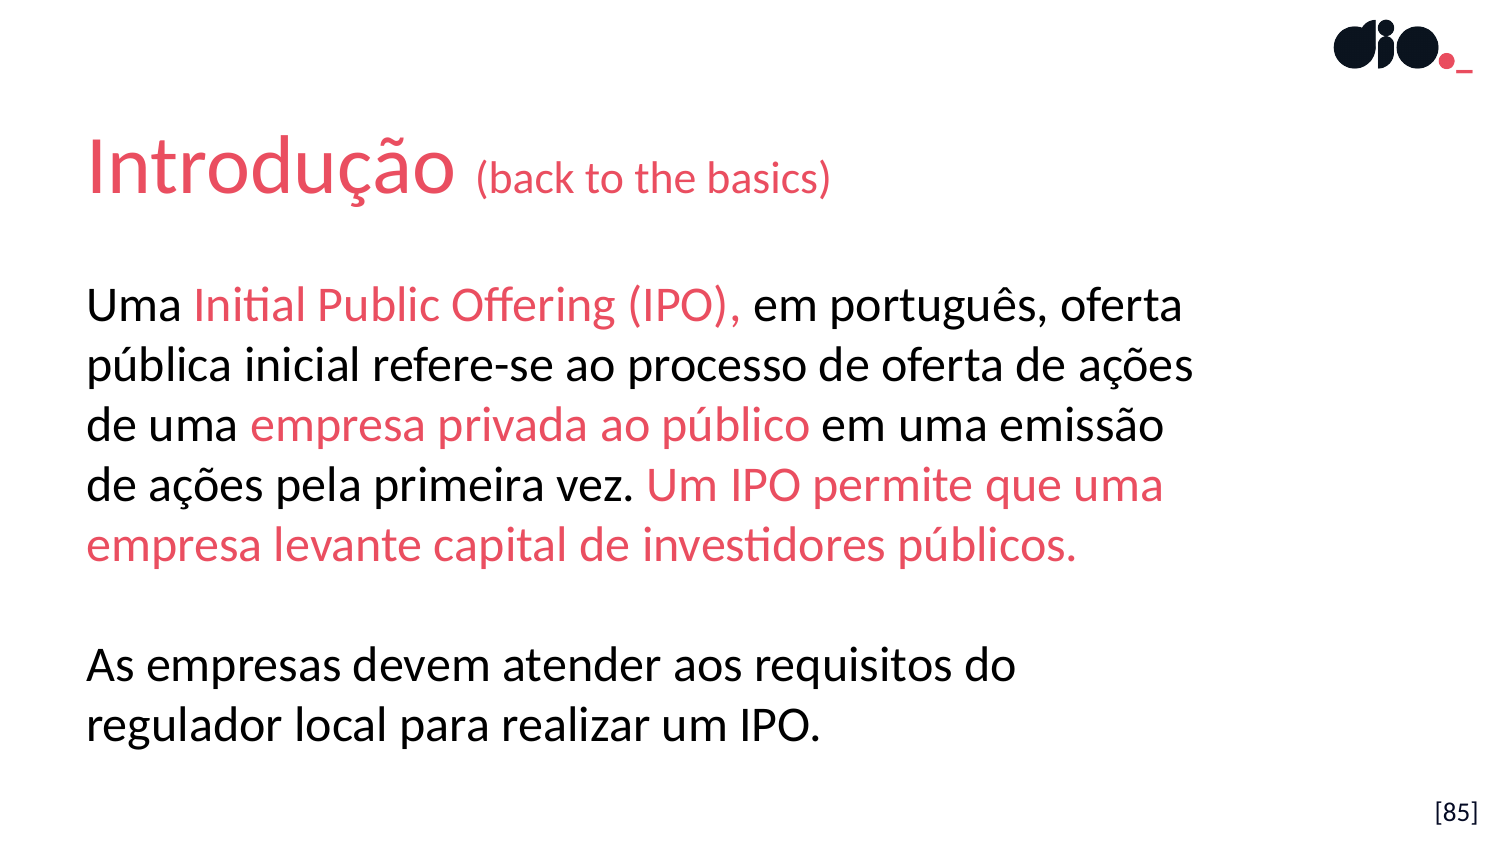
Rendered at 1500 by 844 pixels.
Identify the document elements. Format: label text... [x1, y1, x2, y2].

slide_number [85] [1403, 779, 1494, 844]
text_box Introdução (back to the basics) [71, 83, 1387, 222]
text_box Uma Initial Public Offering (IPO), em português, oferta pública inicial refere-se ao processo de oferta de ações de uma empresa privada ao público em uma emissão de ações pela primeira vez. Um IPO permite que uma empresa levante capital de investidores públicos. As empresas devem atender aos requisitos do regulador local para realizar um IPO. [71, 263, 1239, 819]
picture [1333, 19, 1473, 74]
